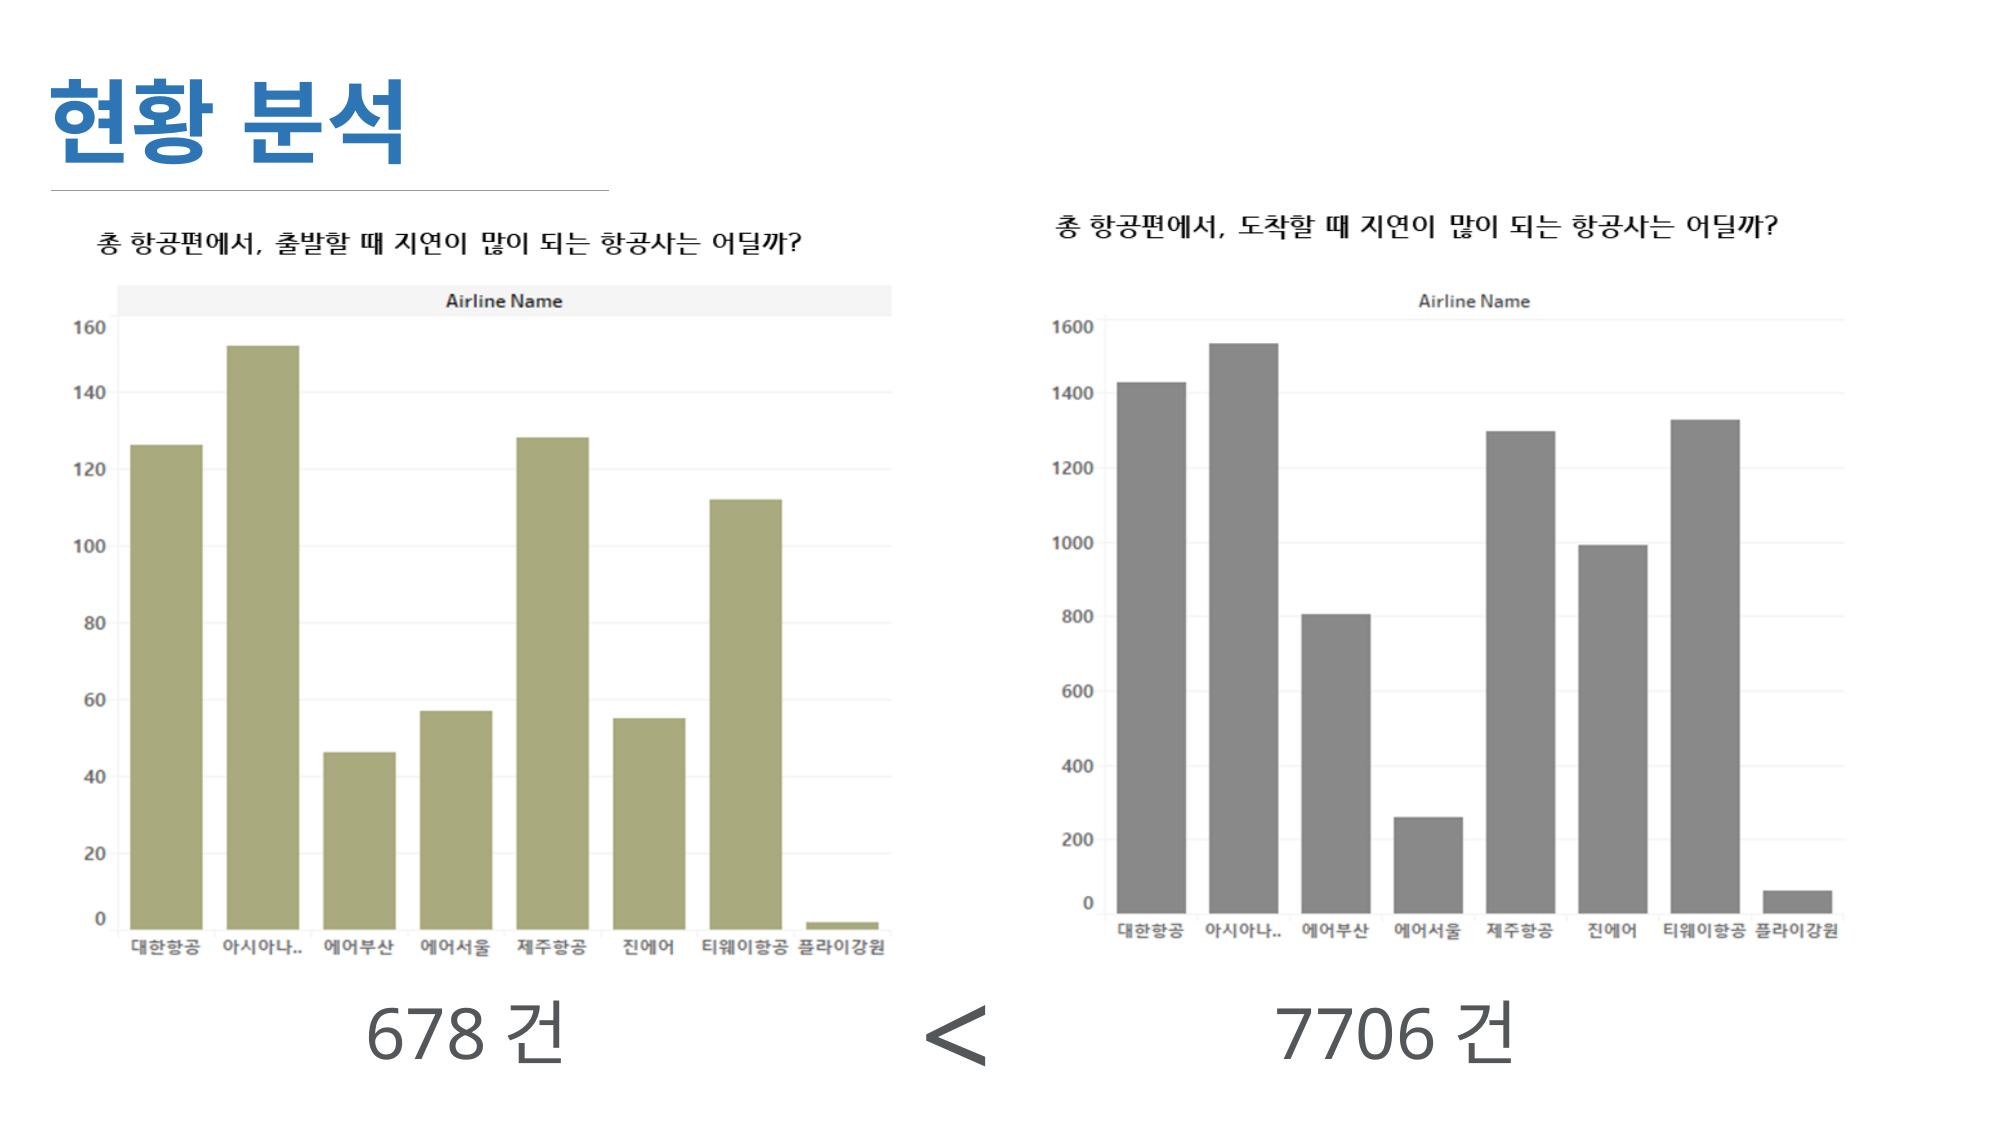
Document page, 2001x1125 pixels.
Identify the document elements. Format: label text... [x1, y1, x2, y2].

picture [66, 211, 927, 971]
picture [1038, 195, 1898, 954]
text_box 678건 [350, 981, 811, 1082]
text_box < [905, 948, 968, 1114]
text_box 7706건 [1259, 981, 1721, 1082]
text_box 현황 분석 [32, 56, 827, 182]
